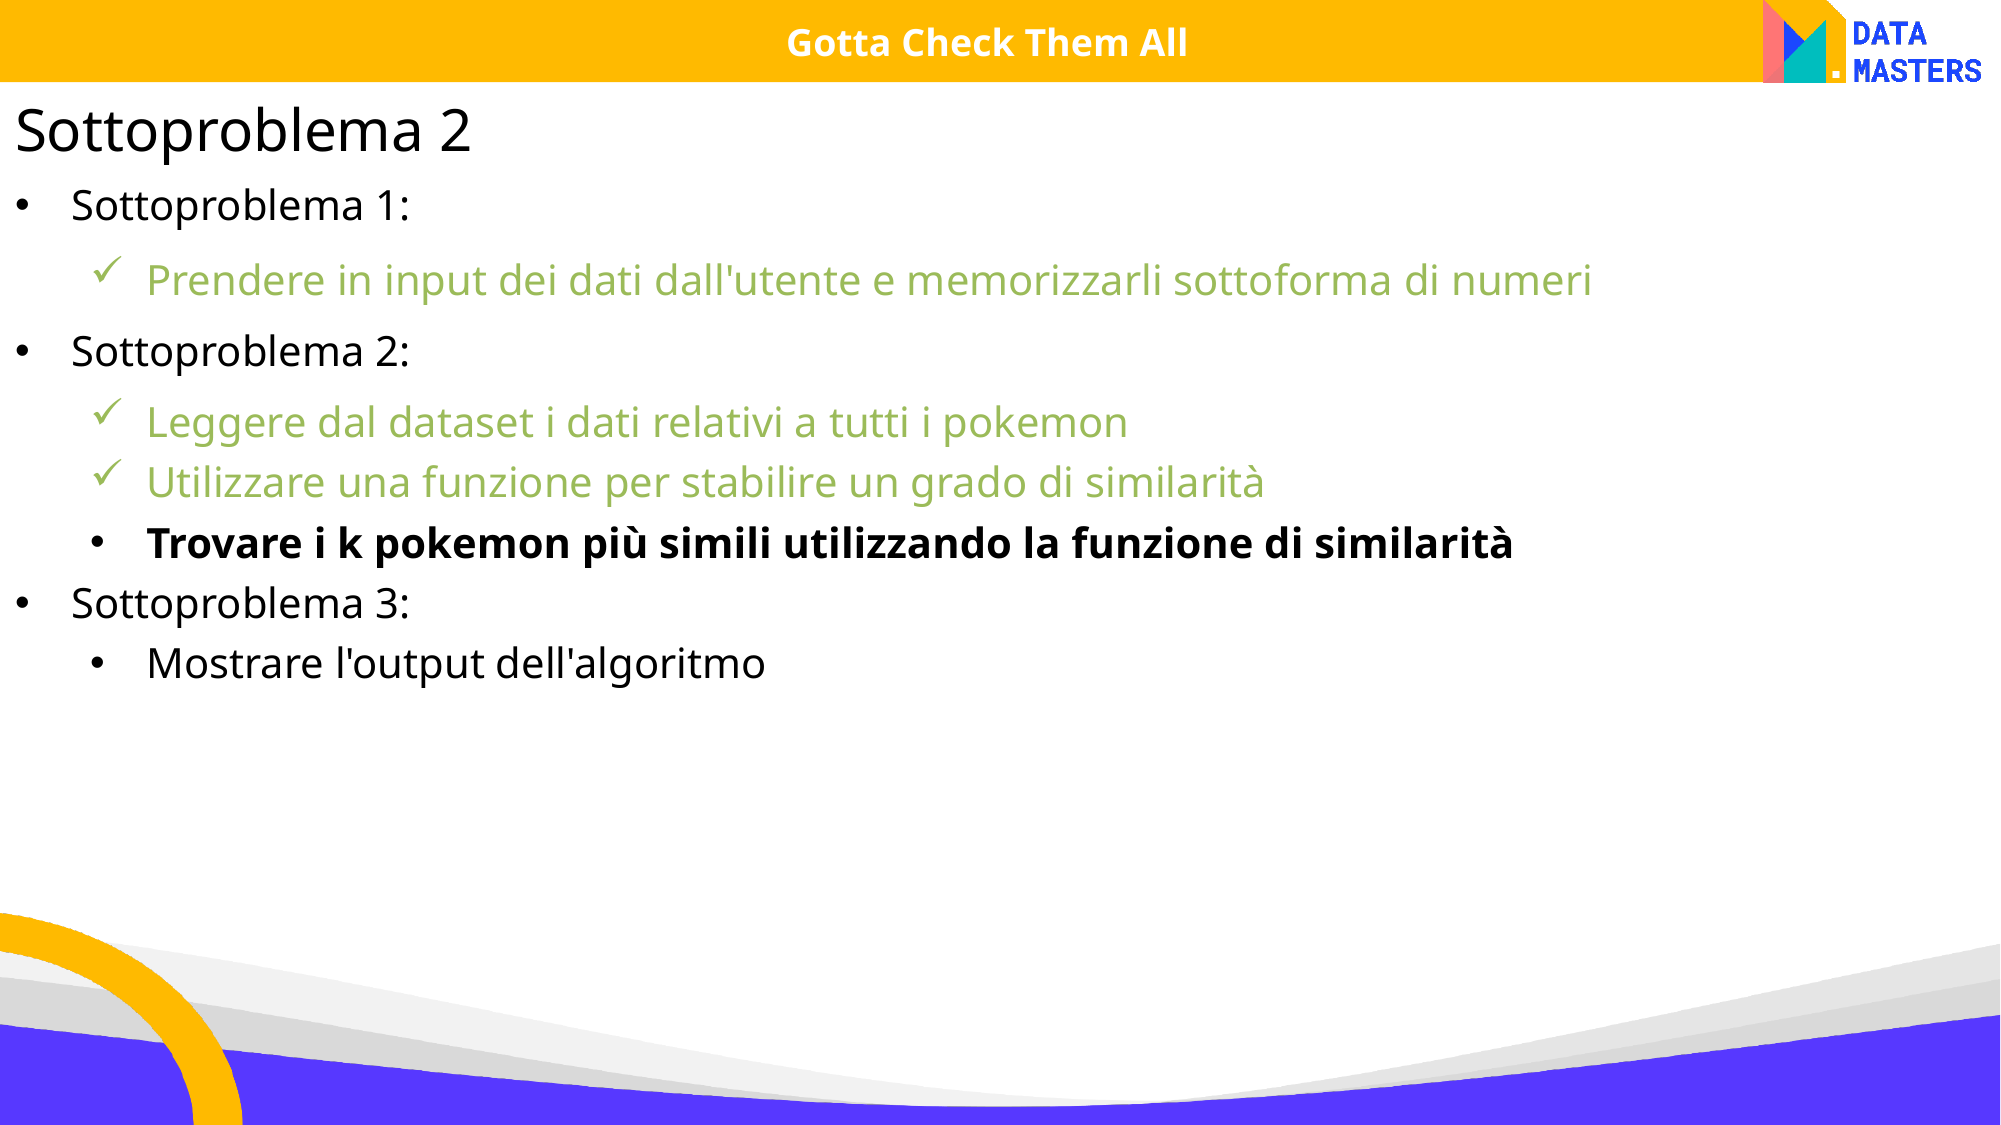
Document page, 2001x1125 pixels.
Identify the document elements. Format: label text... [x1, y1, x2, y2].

picture [1763, 0, 1983, 90]
text_box Gotta Check Them All [242, 11, 1743, 72]
text_box Sottoproblema 2 [0, 85, 1445, 171]
picture [0, 896, 2001, 1125]
text_box Sottoproblema 1: Prendere in input dei dati dall'utente e memorizzarli sottoforma di numeri Sottoproblema 2: Leggere dal dataset i dati relativi a tutti i pokemon Utilizzare una funzione per stabilire un grado di similarità Trovare i k pokemon più simili utilizzando la funzione di similarità Sottoproblema 3: Mostrare l'output dell'algoritmo [0, 171, 1852, 745]
